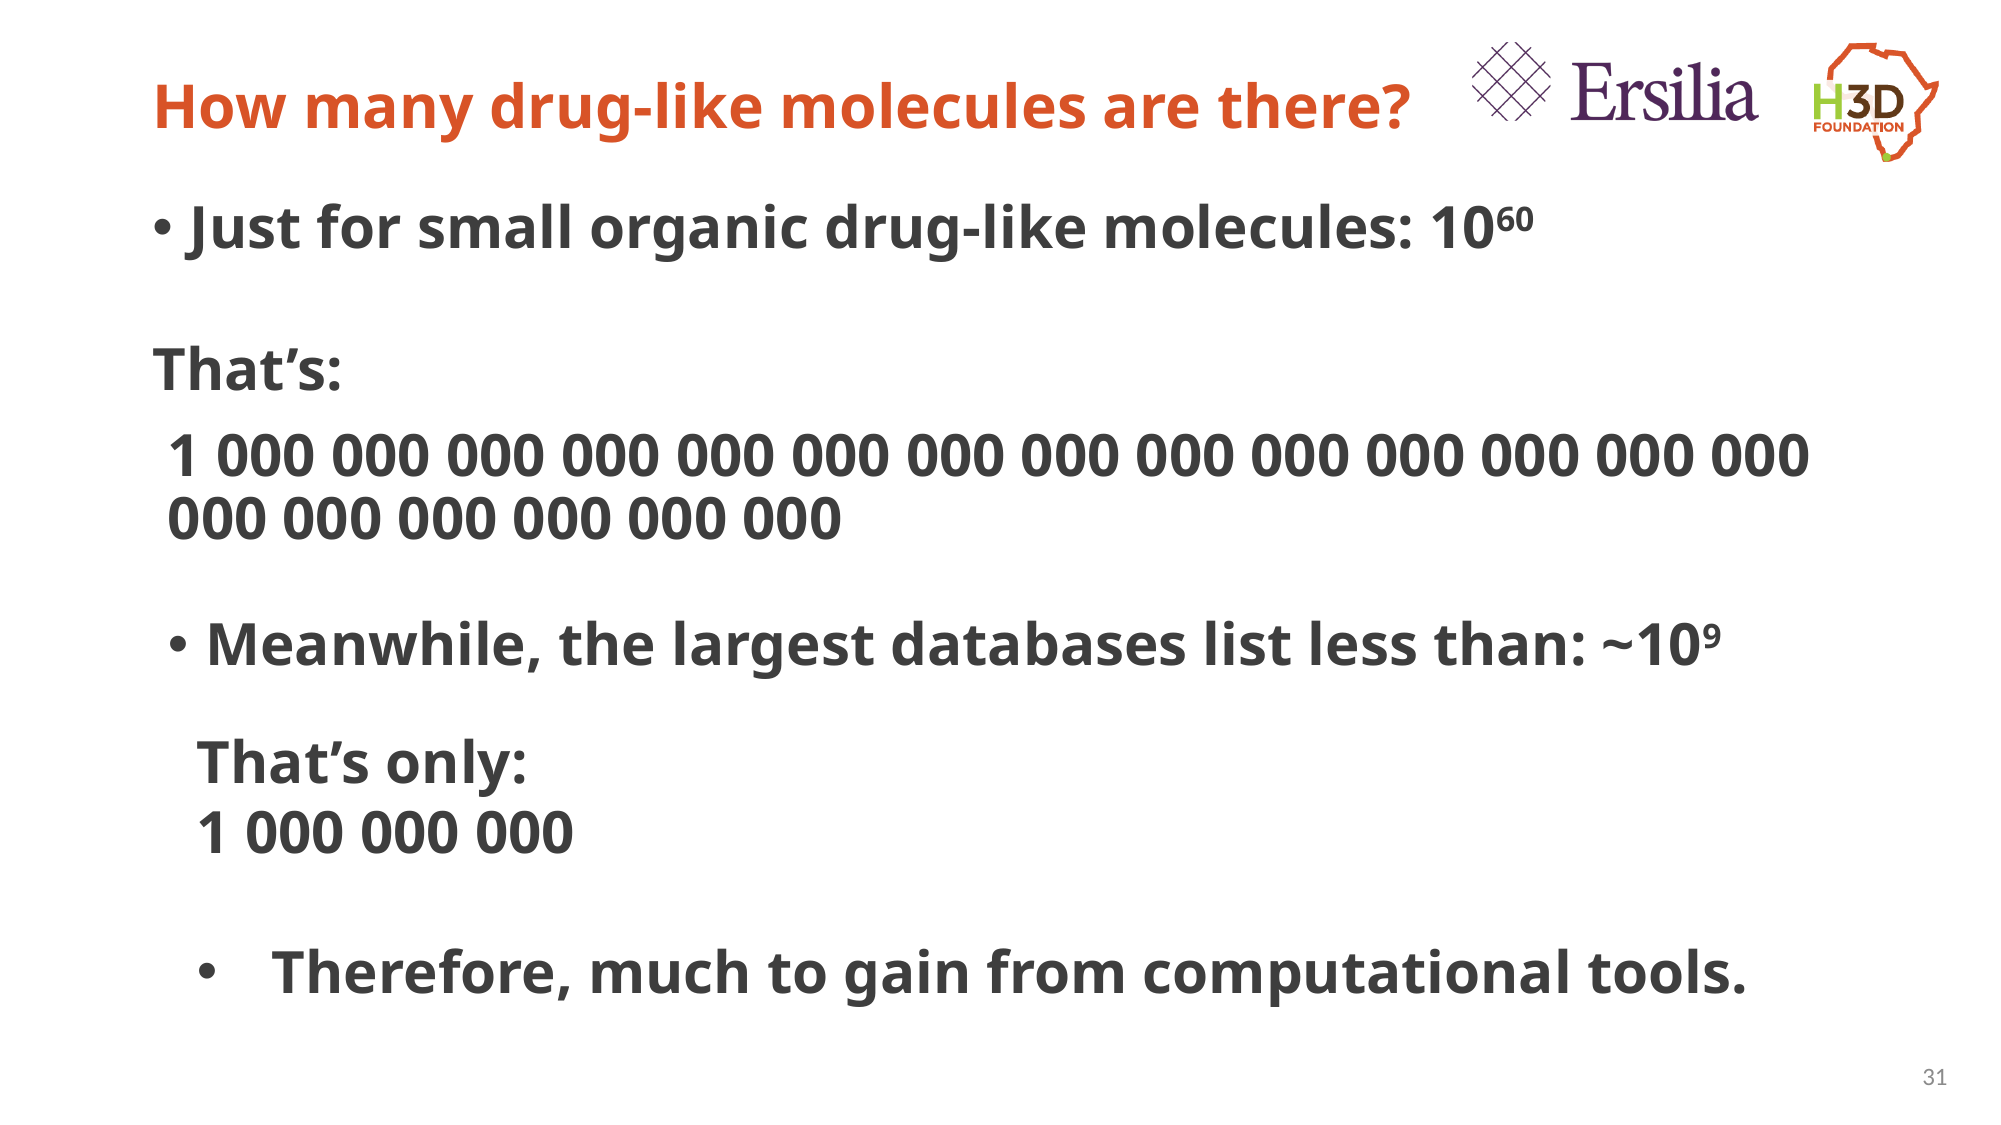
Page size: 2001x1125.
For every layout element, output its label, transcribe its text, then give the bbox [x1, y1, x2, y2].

text_box Meanwhile, the largest databases list less than: ~109 [153, 607, 1963, 719]
list Just for small organic drug-like molecules: 1060 [137, 190, 1875, 278]
slide_number 31 [1890, 1045, 1963, 1106]
text_box 1 000 000 000 000 000 000 000 000 000 000 000 000 000 000 000 000 000 000 000 000 [152, 419, 1891, 578]
text_box That’s only: 1 000 000 000 Therefore, much to gain from computational tools. [182, 718, 1763, 1058]
picture [1472, 42, 1759, 121]
title How many drug-like molecules are there? [137, 59, 1433, 159]
text_box That’s: [137, 333, 1875, 421]
